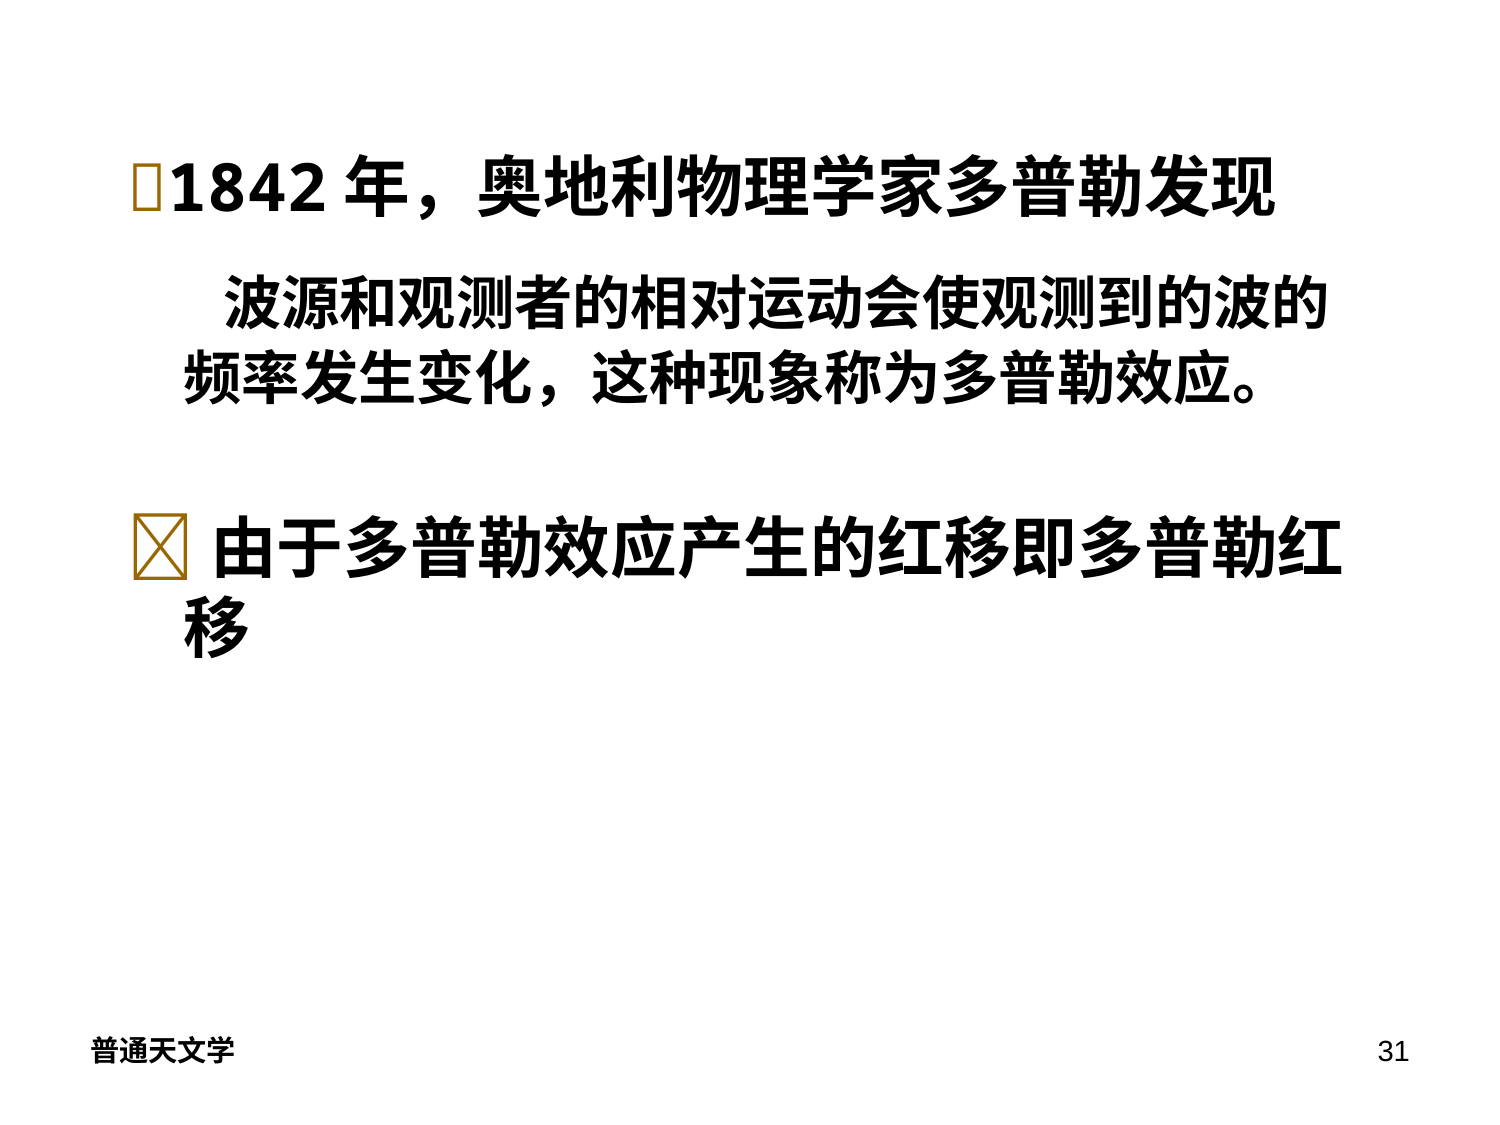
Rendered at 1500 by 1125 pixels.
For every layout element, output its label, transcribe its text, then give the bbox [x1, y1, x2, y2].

list 1842年，奥地利物理学家多普勒发现 波源和观测者的相对运动会使观测到的波的频率发生变化，这种现象称为多普勒效应。 由于多普勒效应产生的红移即多普勒红移 [112, 137, 1388, 799]
slide_number 31 [1074, 1024, 1426, 1103]
slide_number 普通天文学 [74, 1024, 426, 1103]
